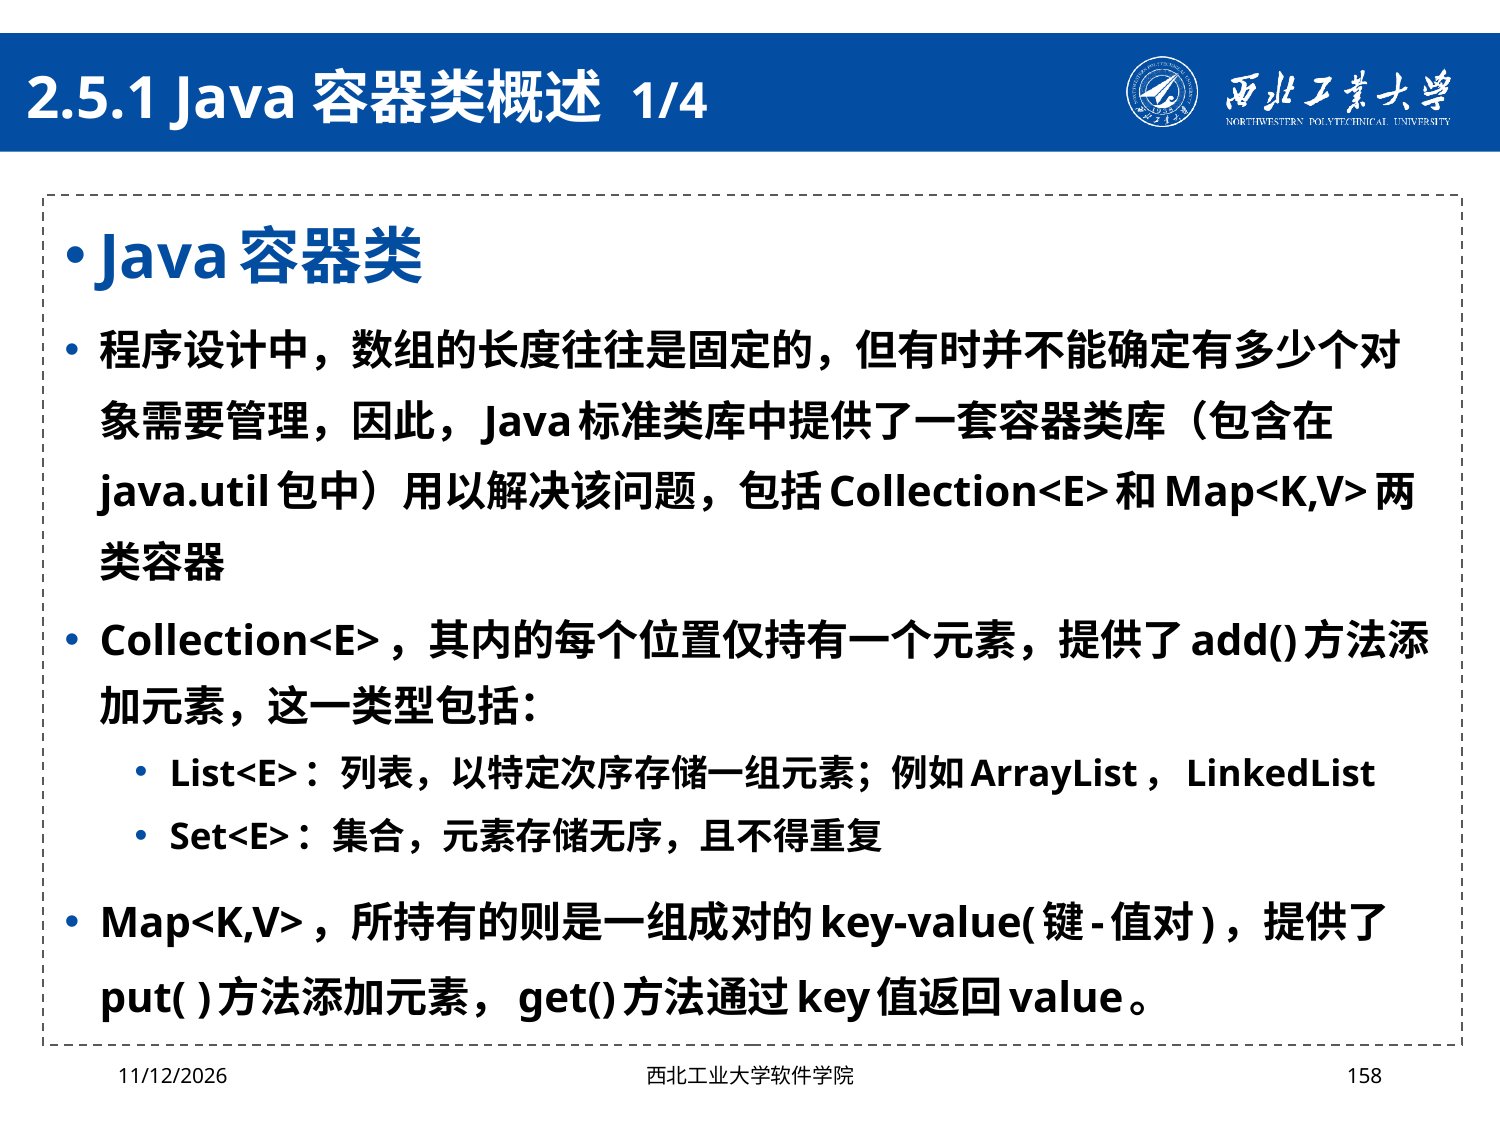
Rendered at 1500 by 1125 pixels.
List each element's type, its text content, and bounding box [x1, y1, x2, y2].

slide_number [103, 1055, 441, 1116]
footer 西北工业大学软件学院 [496, 1055, 1004, 1116]
slide_number 158 [1059, 1055, 1397, 1116]
list Java容器类 程序设计中，数组的长度往往是固定的，但有时并不能确定有多少个对象需要管理，因此，Java标准类库中提供了一套容器类库（包含在java.util包中）用以解决该问题，包括Collection<E>和Map<K,V>两类容器 Collection<E>，其内的每个位置仅持有一个元素，提供了add()方法添加元素，这一类型包括： List<E>：列表，以特定次序存储一组元素；例如ArrayList，LinkedList Set<E>：集合，元素存储无序，且不得重复 Map<K,V>，所持有的则是一组成对的key-value(键-值对)，提供了put( )方法添加元素，get()方法通过key值返回value。 [49, 201, 1457, 1036]
title 2.5.1 Java容器类概述 1/4 [11, 49, 1115, 149]
picture [1226, 68, 1451, 125]
picture [1126, 56, 1198, 127]
